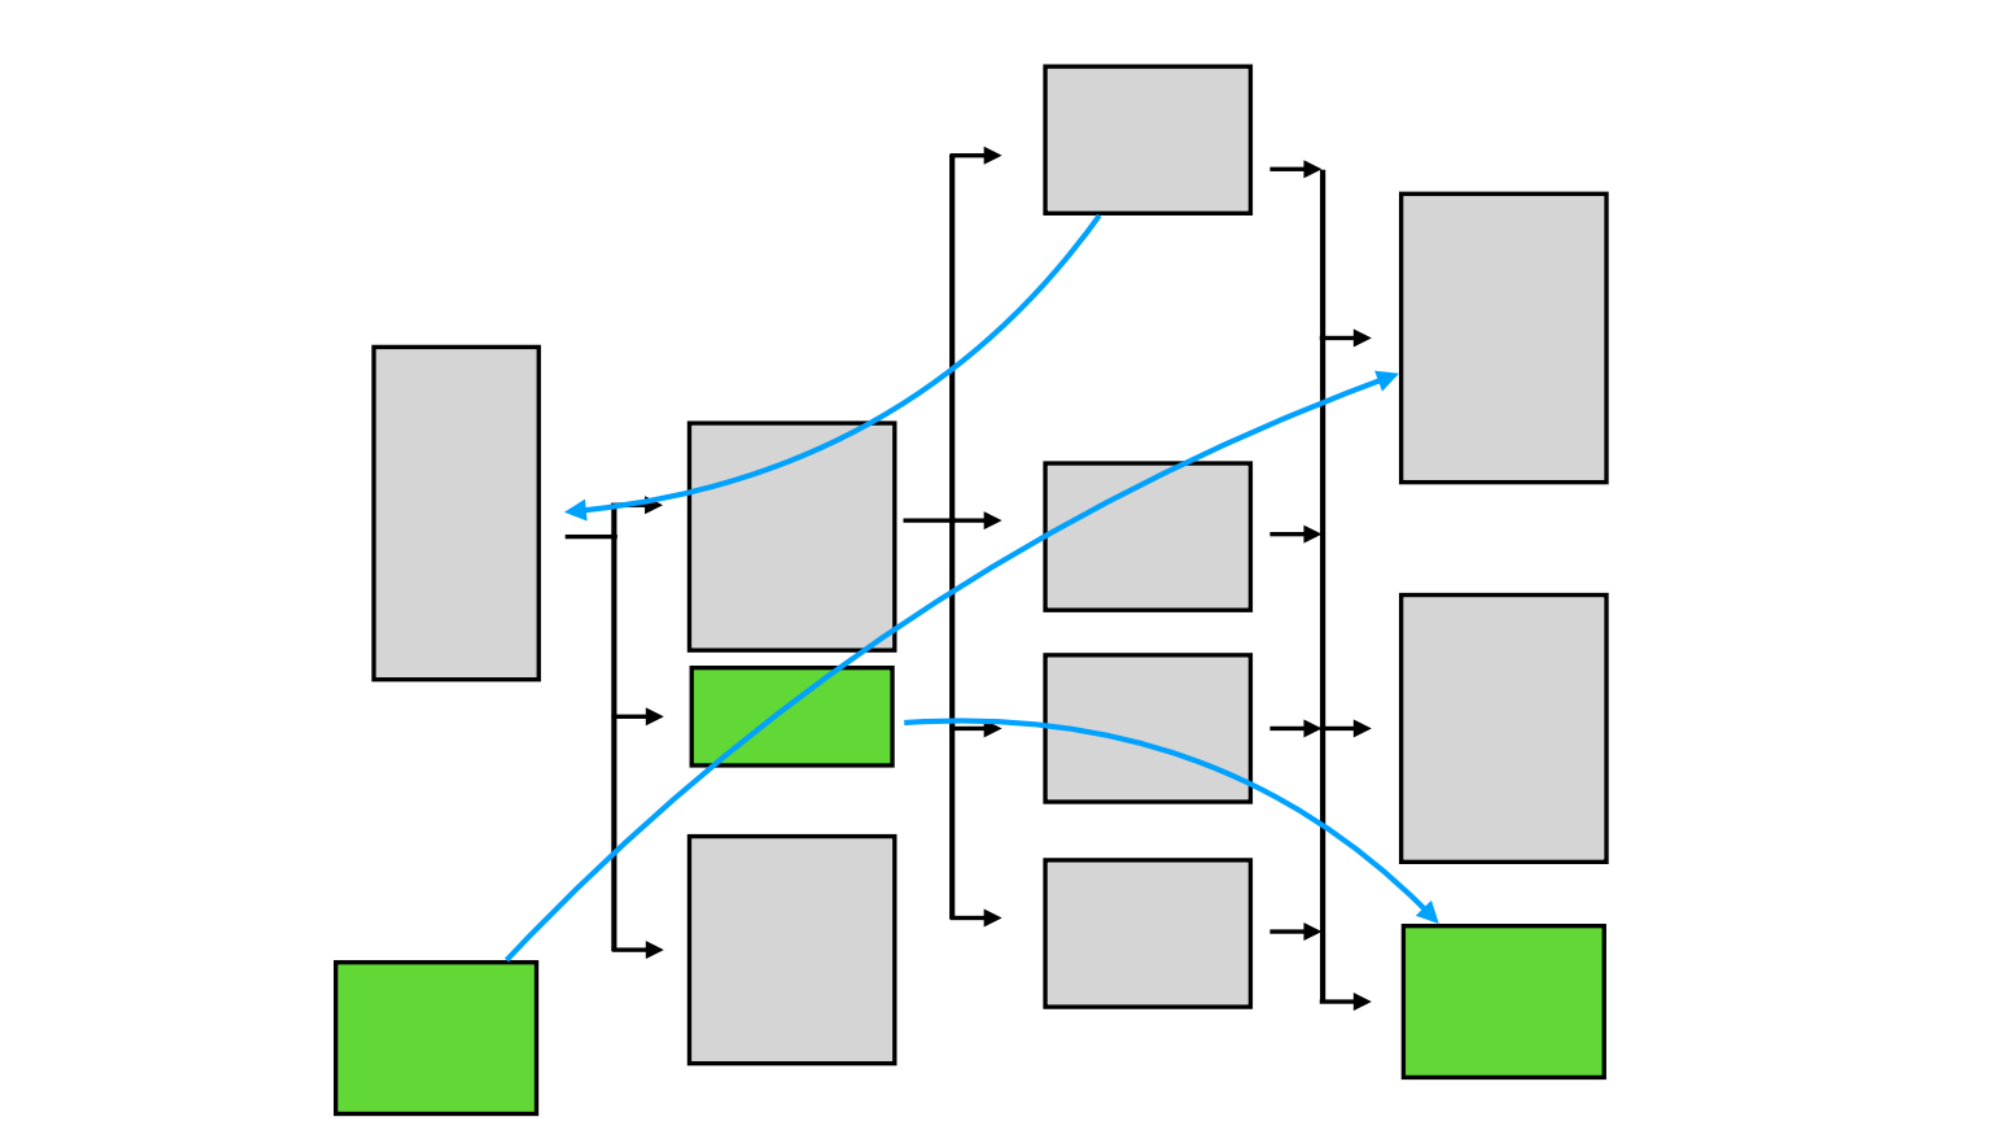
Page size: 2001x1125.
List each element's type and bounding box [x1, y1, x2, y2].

picture [163, 0, 1836, 1125]
